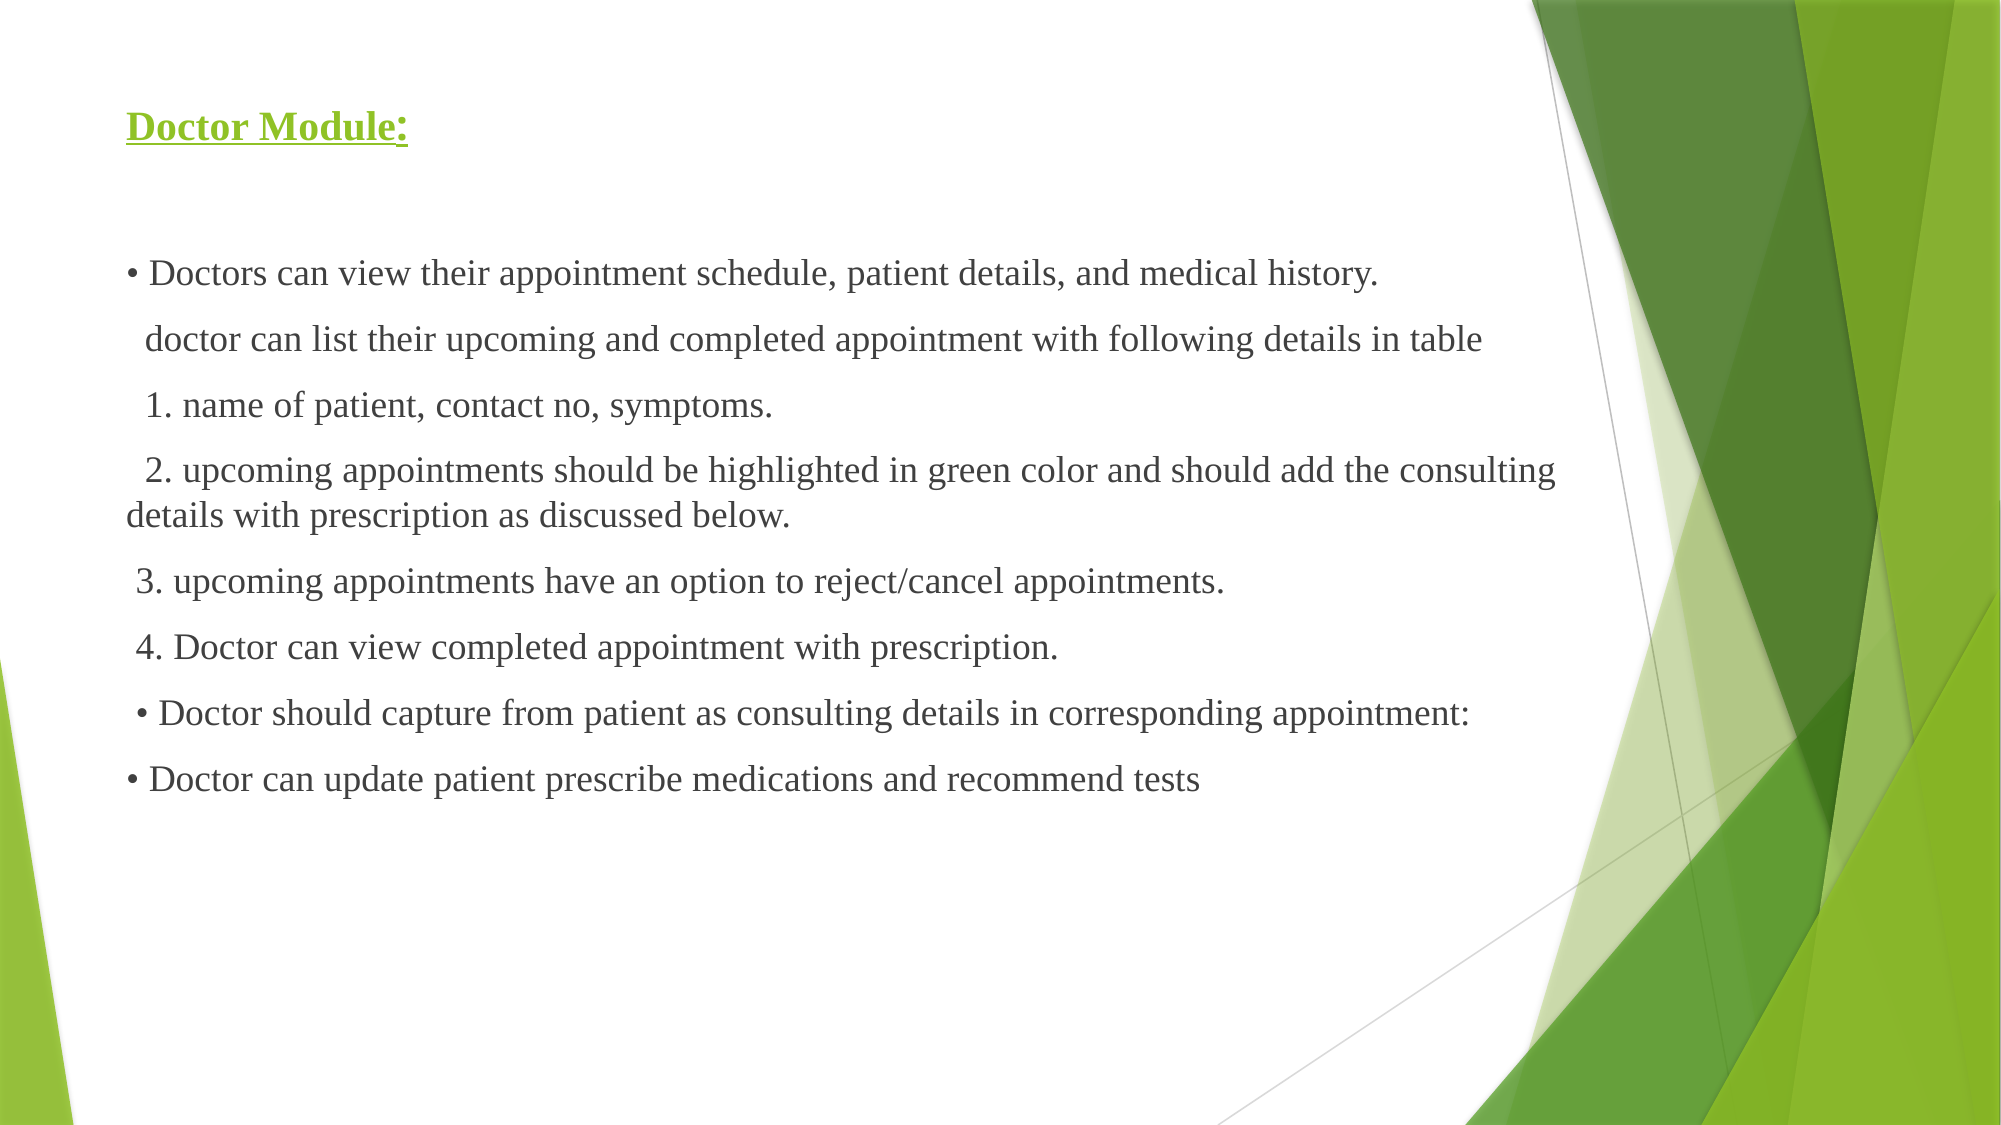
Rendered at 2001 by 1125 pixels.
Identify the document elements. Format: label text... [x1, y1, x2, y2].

title Doctor Module: [111, 91, 1522, 240]
list • Doctors can view their appointment schedule, patient details, and medical history. doctor can list their upcoming and completed appointment with following details in table 1. name of patient, contact no, symptoms. 2. upcoming appointments should be highlighted in green color and should add the consulting details with prescription as discussed below. 3. upcoming appointments have an option to reject/cancel appointments. 4. Doctor can view completed appointment with prescription. • Doctor should capture from patient as consulting details in corresponding appointment: • Doctor can update patient prescribe medications and recommend tests [111, 240, 1621, 992]
